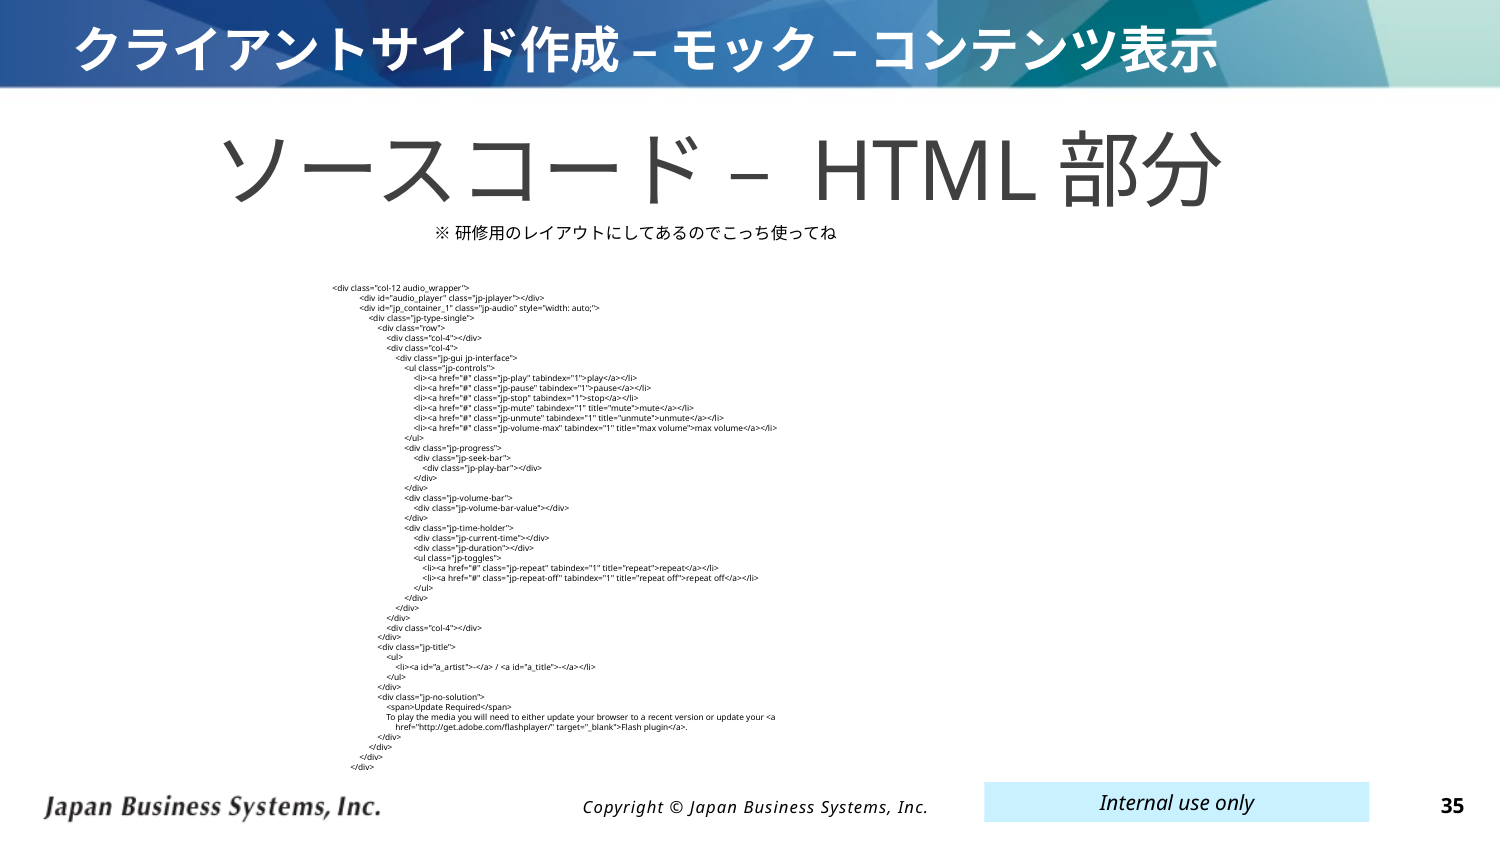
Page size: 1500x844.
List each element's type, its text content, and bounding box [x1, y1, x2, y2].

text_box <div class="col-12 audio_wrapper"> <div id="audio_player" class="jp-jplayer"></div> <div id="jp_container_1" class="jp-audio" style="width: auto;"> <div class="jp-type-single"> <div class="row"> <div class="col-4"></div> <div class="col-4"> <div class="jp-gui jp-interface"> <ul class="jp-controls"> <li><a href="#" class="jp-play" tabindex="1">play</a></li> <li><a href="#" class="jp-pause" tabindex="1">pause</a></li> <li><a href="#" class="jp-stop" tabindex="1">stop</a></li> <li><a href="#" class="jp-mute" tabindex="1" title="mute">mute</a></li> <li><a href="#" class="jp-unmute" tabindex="1" title="unmute">unmute</a></li> <li><a href="#" class="jp-volume-max" tabindex="1" title="max volume">max volume</a></li> </ul> <div class="jp-progress"> <div class="jp-seek-bar"> <div class="jp-play-bar"></div> </div> </div> <div class="jp-volume-bar"> <div class="jp-volume-bar-value"></div> </div> <div class="jp-time-holder"> <div class="jp-current-time"></div> <div class="jp-duration"></div> <ul class="jp-toggles"> <li><a href="#" class="jp-repeat" tabindex="1" title="repeat">repeat</a></li> <li><a href="#" class="jp-repeat-off" tabindex="1" title="repeat off">repeat off</a></li> </ul> </div> </div> </div> <div class="col-4"></div> </div> <div class="jp-title"> <ul> <li><a id="a_artist">-</a> / <a id="a_title">-</a></li> </ul> </div> <div class="jp-no-solution"> <span>Update Required</span> To play the media you will need to either update your browser to a recent version or update your <a href="http://get.adobe.com/flashplayer/" target="_blank">Flash plugin</a>. </div> </div> </div> </div> [317, 275, 1183, 780]
title クライアントサイド作成 – モック – コンテンツ表示 [57, 10, 1441, 79]
text_box ※研修用のレイアウトにしてあるのでこっち使ってね [419, 215, 853, 250]
picture [0, 0, 1500, 844]
list ソースコード – HTML部分 [198, 109, 1256, 215]
